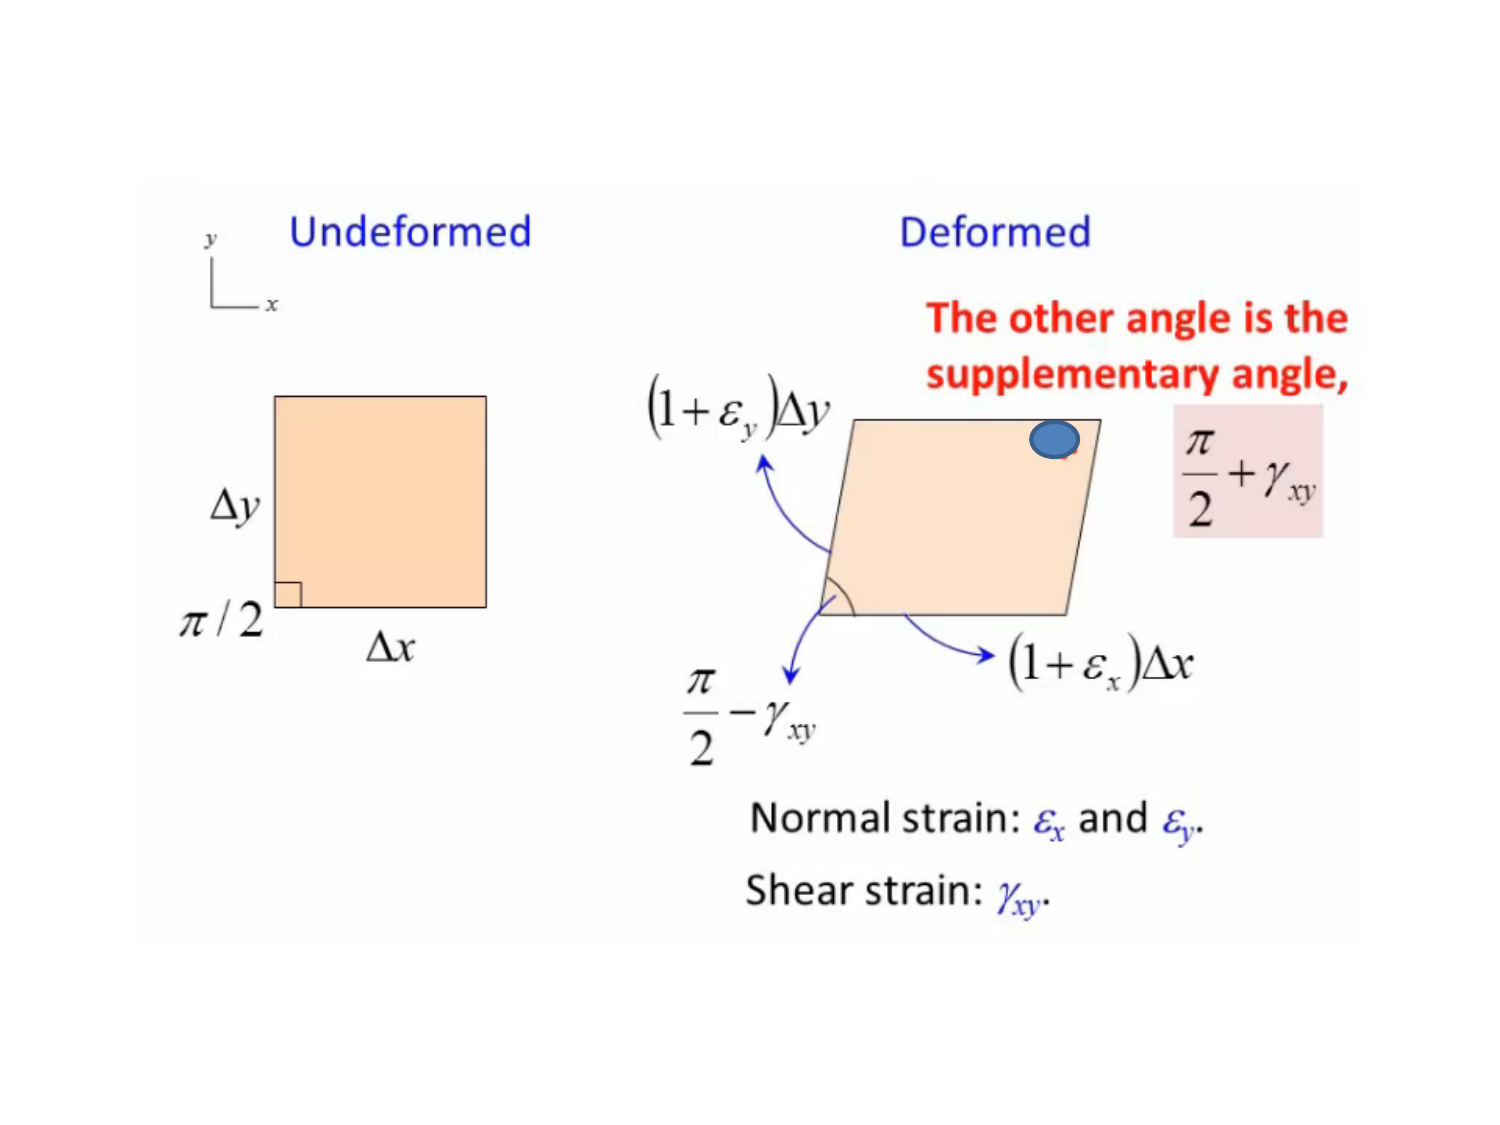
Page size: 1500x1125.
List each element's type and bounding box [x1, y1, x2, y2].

picture [137, 180, 1363, 945]
